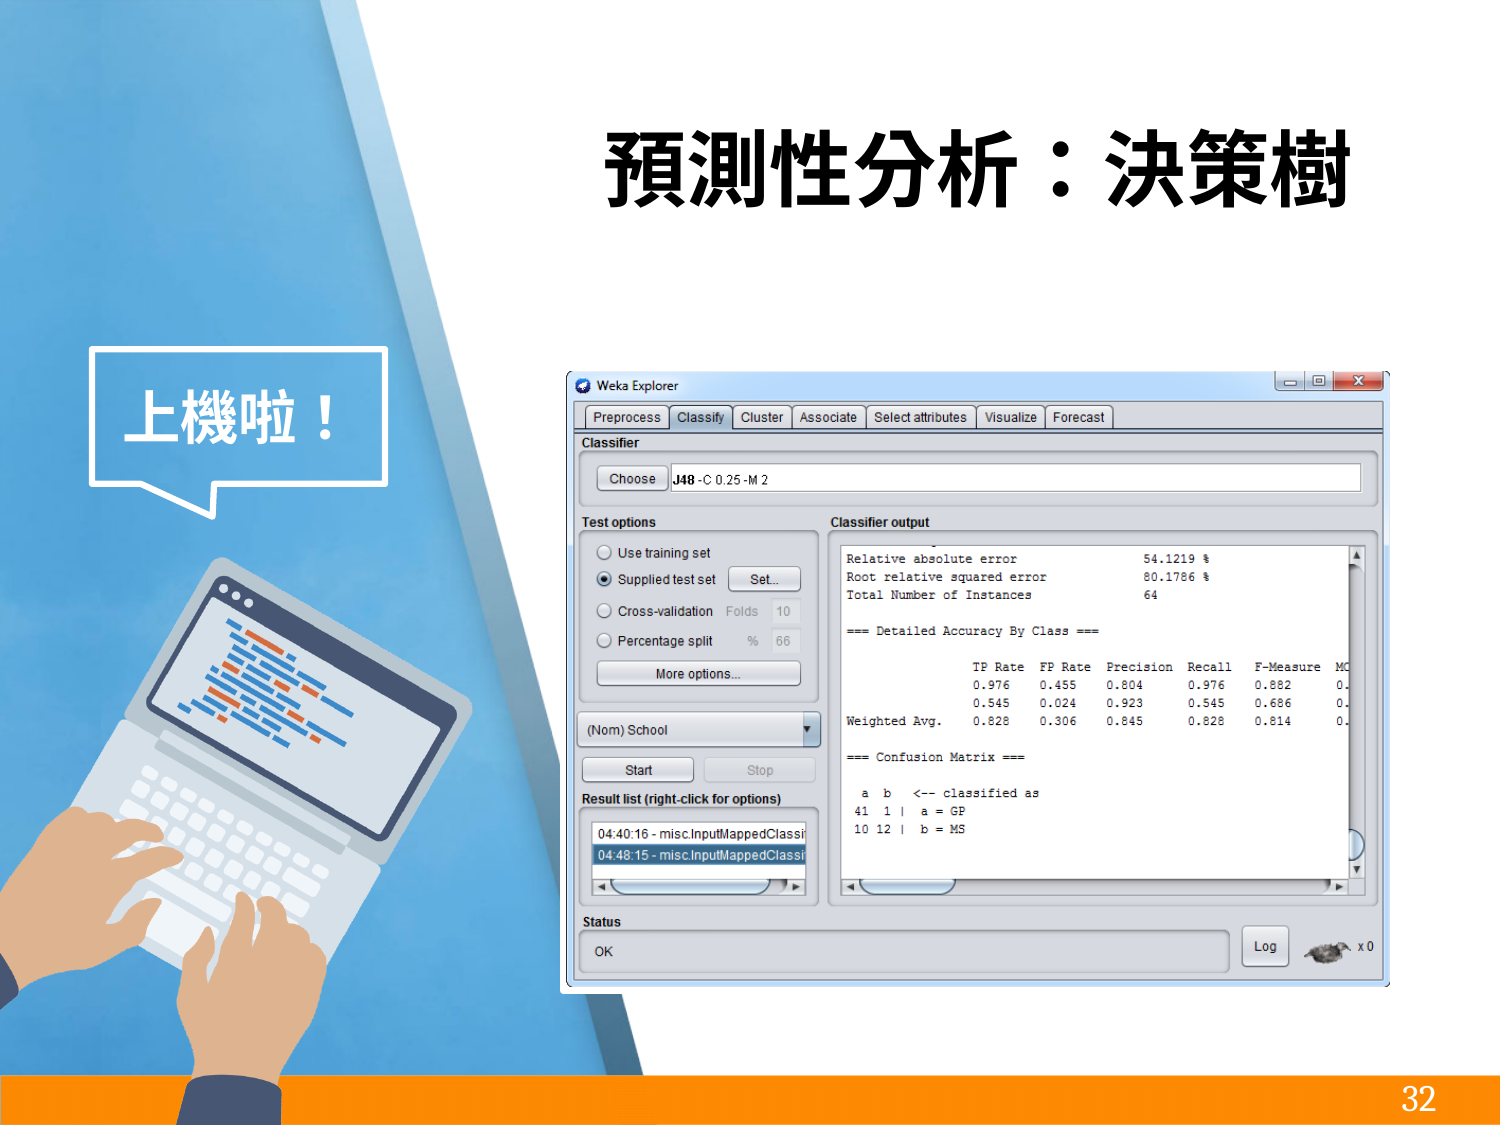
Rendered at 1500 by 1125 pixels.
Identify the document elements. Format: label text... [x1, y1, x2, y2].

title 預測性分析：決策樹 [534, 27, 1422, 232]
title 上機啦！ [97, 362, 380, 471]
picture [0, 0, 1500, 1125]
picture [565, 370, 1391, 988]
slide_number ‹#› [1350, 1074, 1488, 1118]
